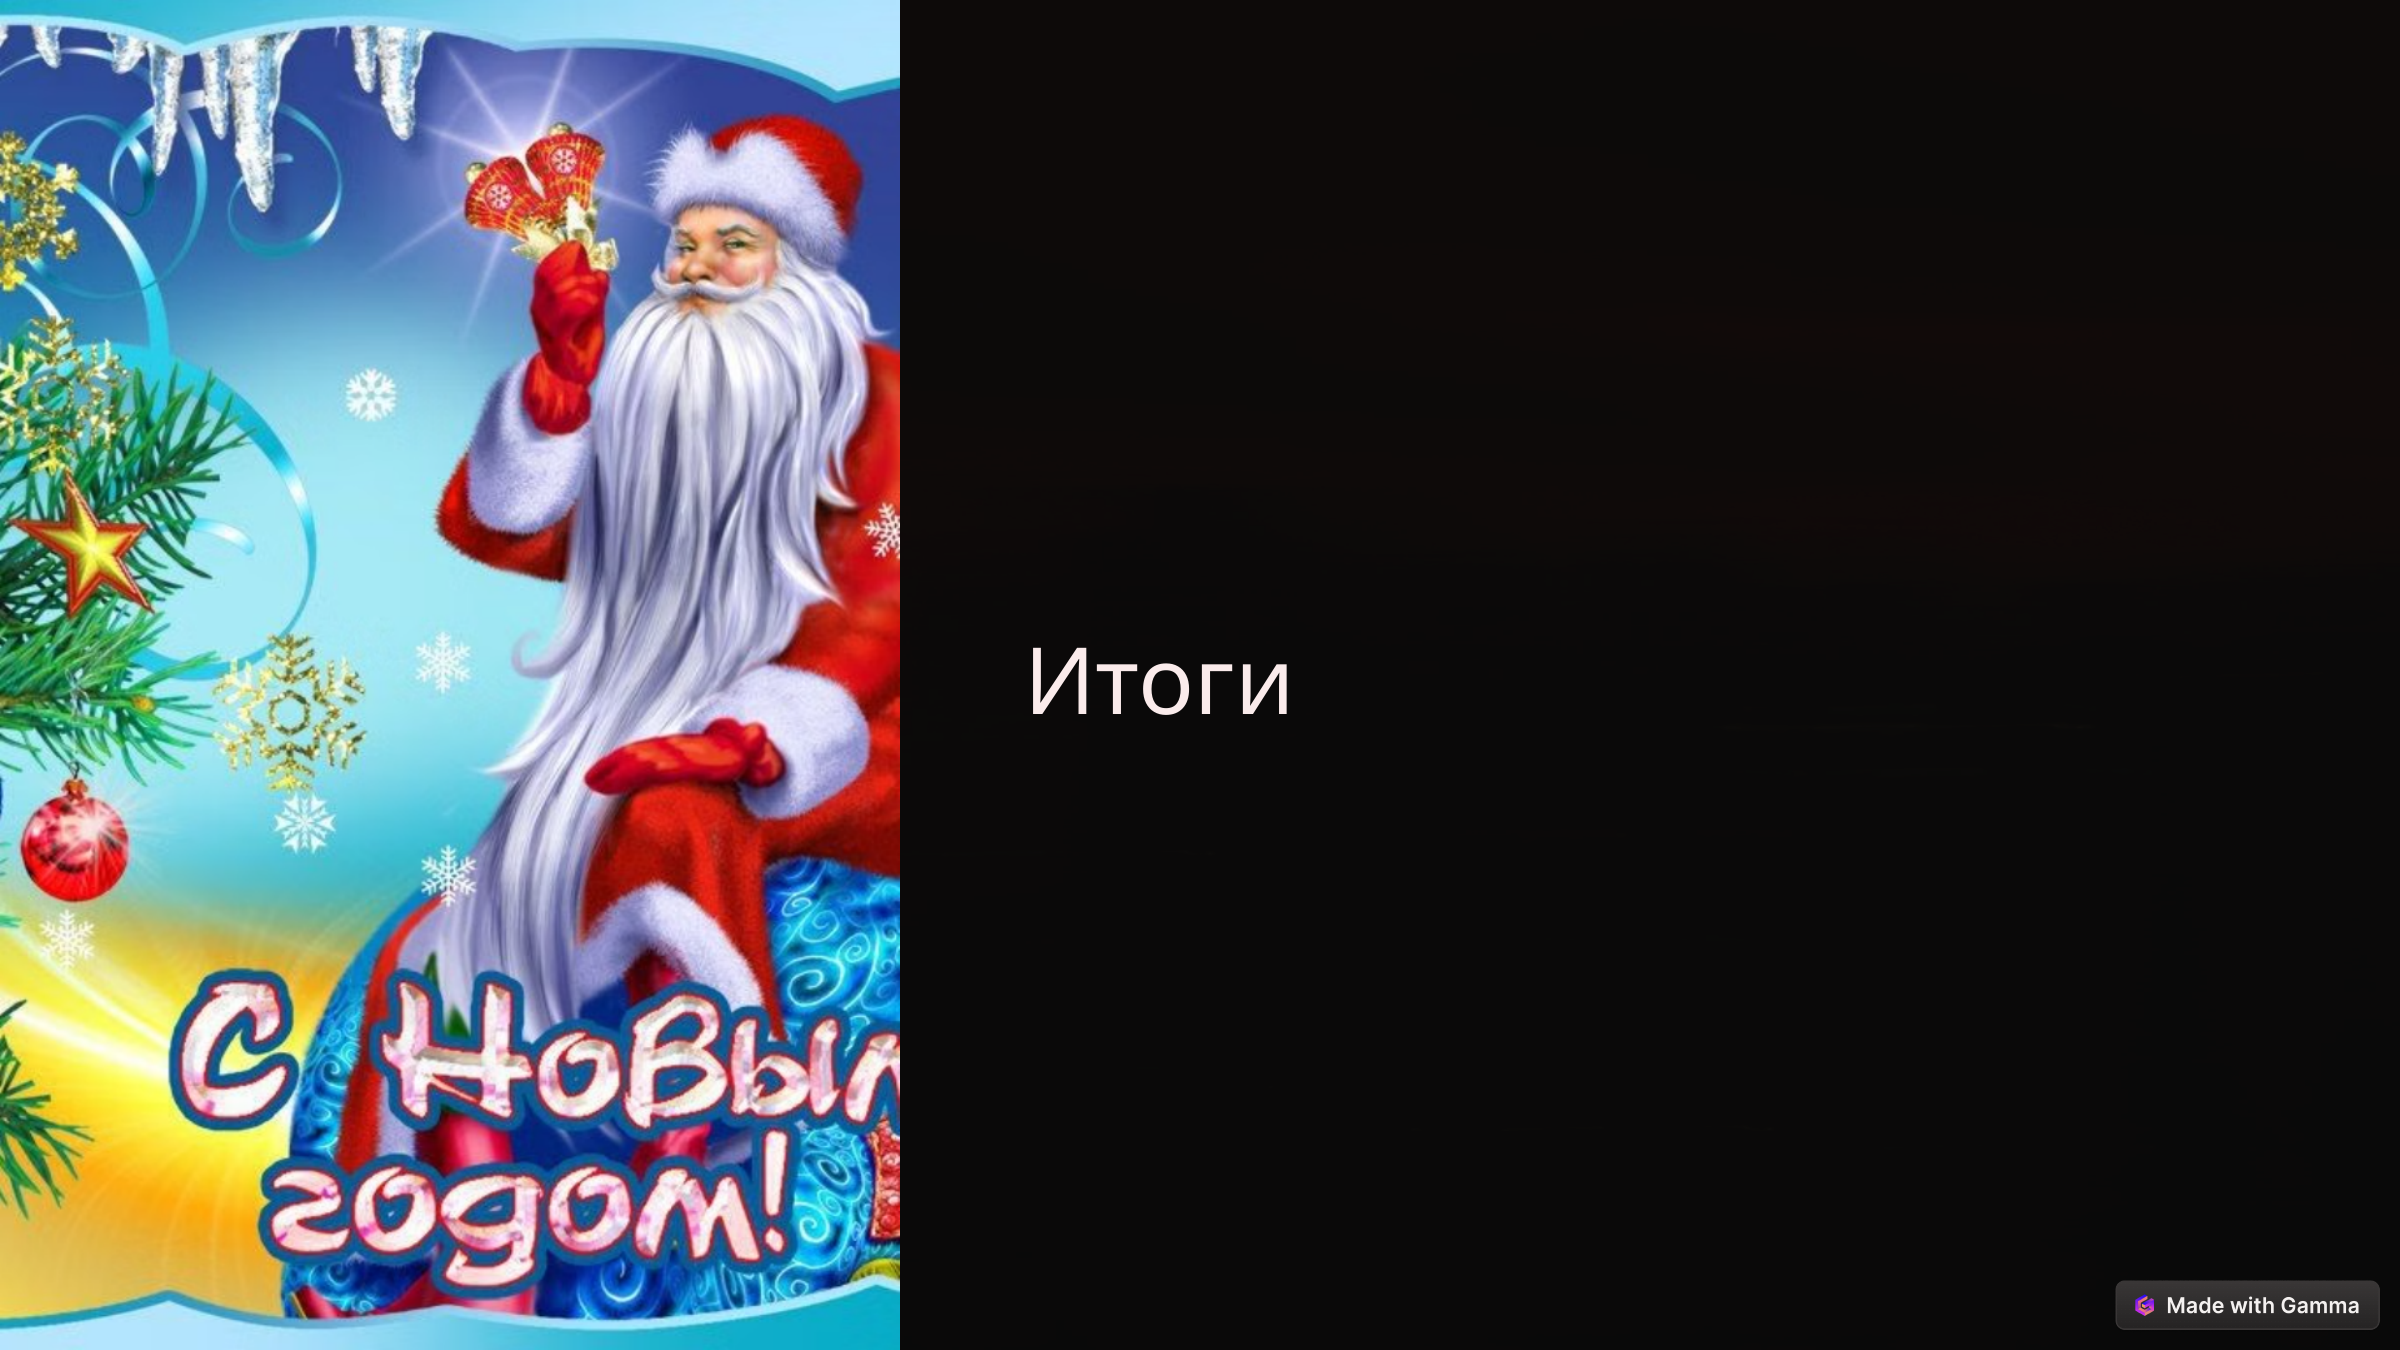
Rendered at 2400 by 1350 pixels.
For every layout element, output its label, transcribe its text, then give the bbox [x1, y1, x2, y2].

text_box Итоги [1024, 616, 1960, 734]
picture [2106, 1271, 2389, 1339]
picture [0, 0, 900, 1350]
